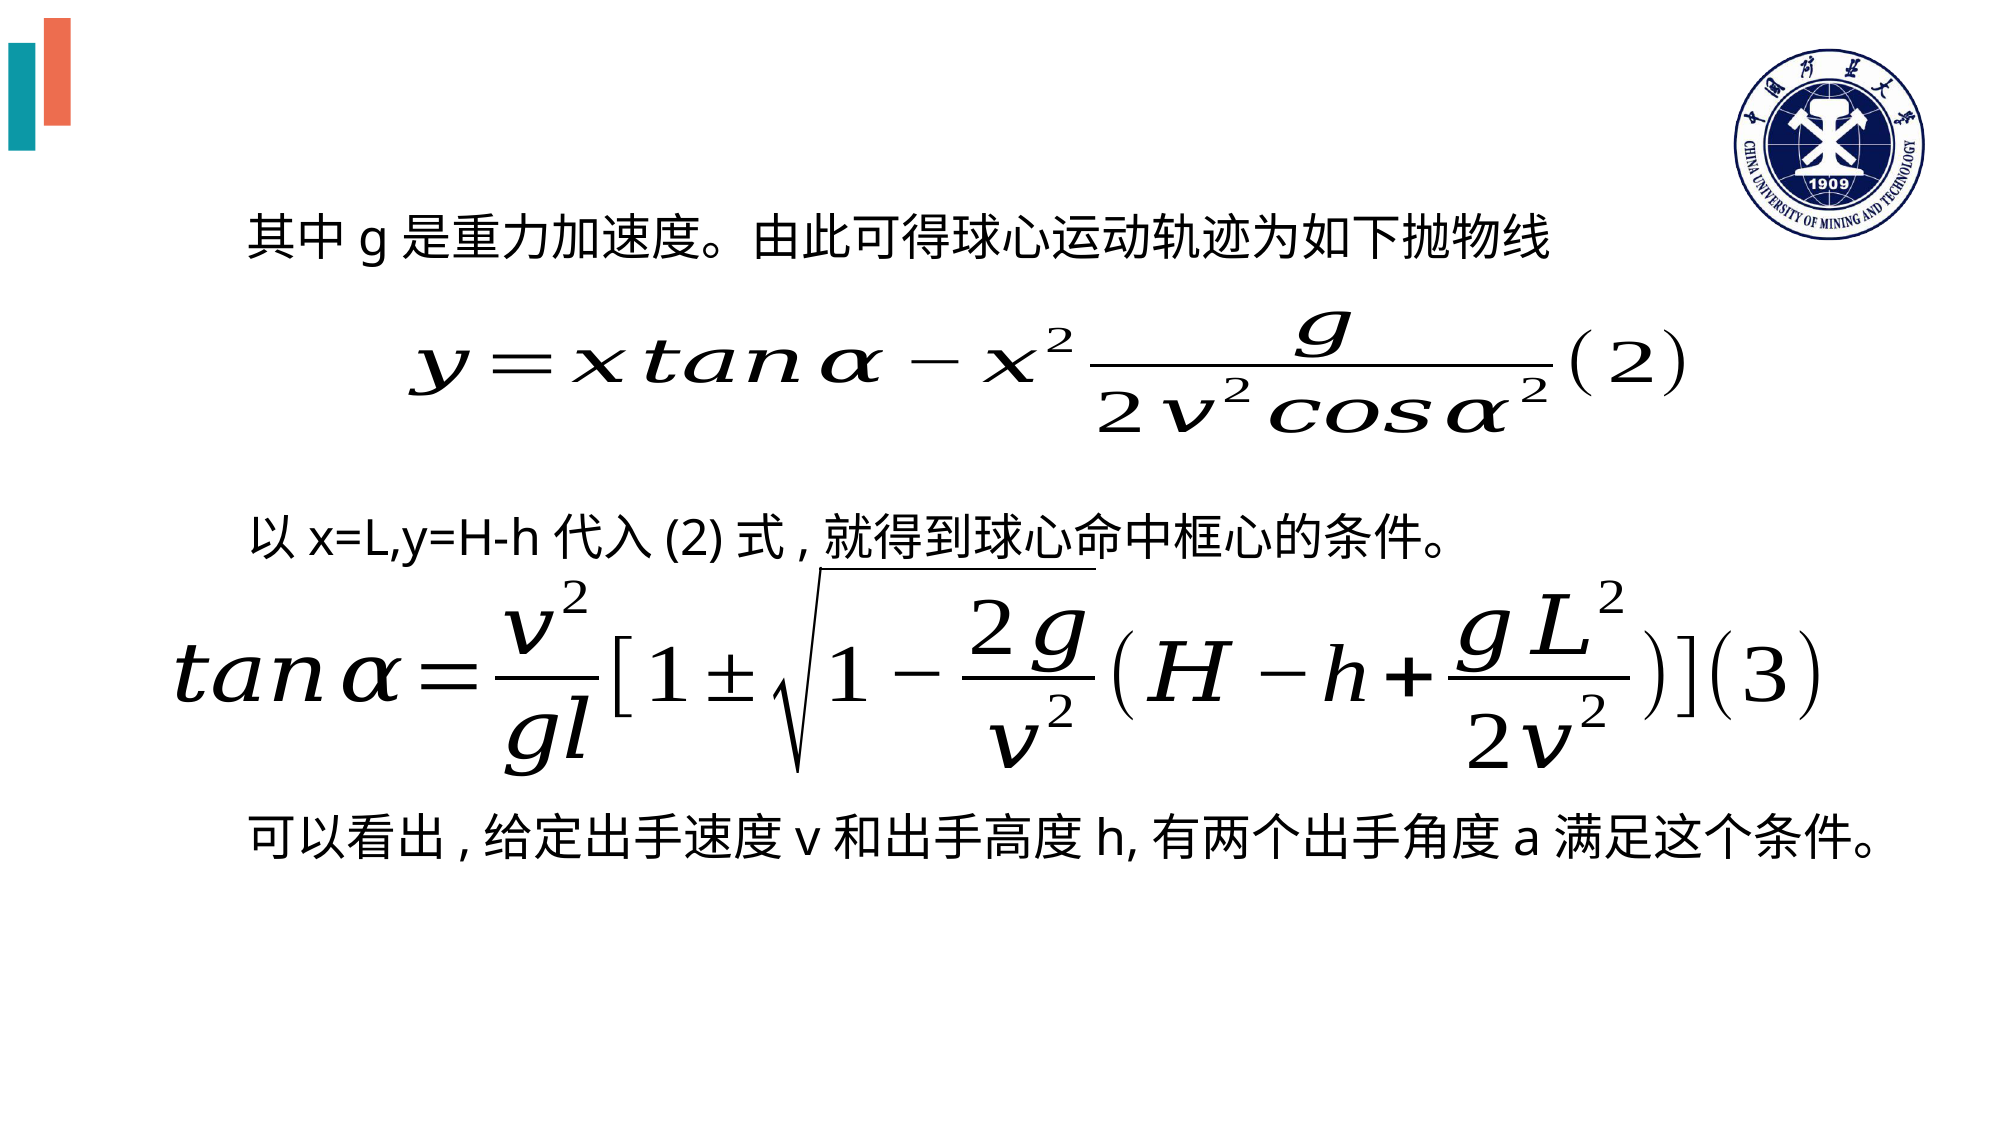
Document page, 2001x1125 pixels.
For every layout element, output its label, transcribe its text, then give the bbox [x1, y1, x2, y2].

text_box [43, 17, 72, 127]
text_box [7, 42, 36, 152]
picture [1706, 19, 1959, 272]
text_box 其中g是重力加速度。由此可得球心运动轨迹为如下抛物线 以x=L,y=H-h代入(2)式,就得到球心命中框心的条件。 可以看出,给定出手速度v和出手高度h,有两个出手角度a满足这个条件。 [231, 198, 1870, 873]
